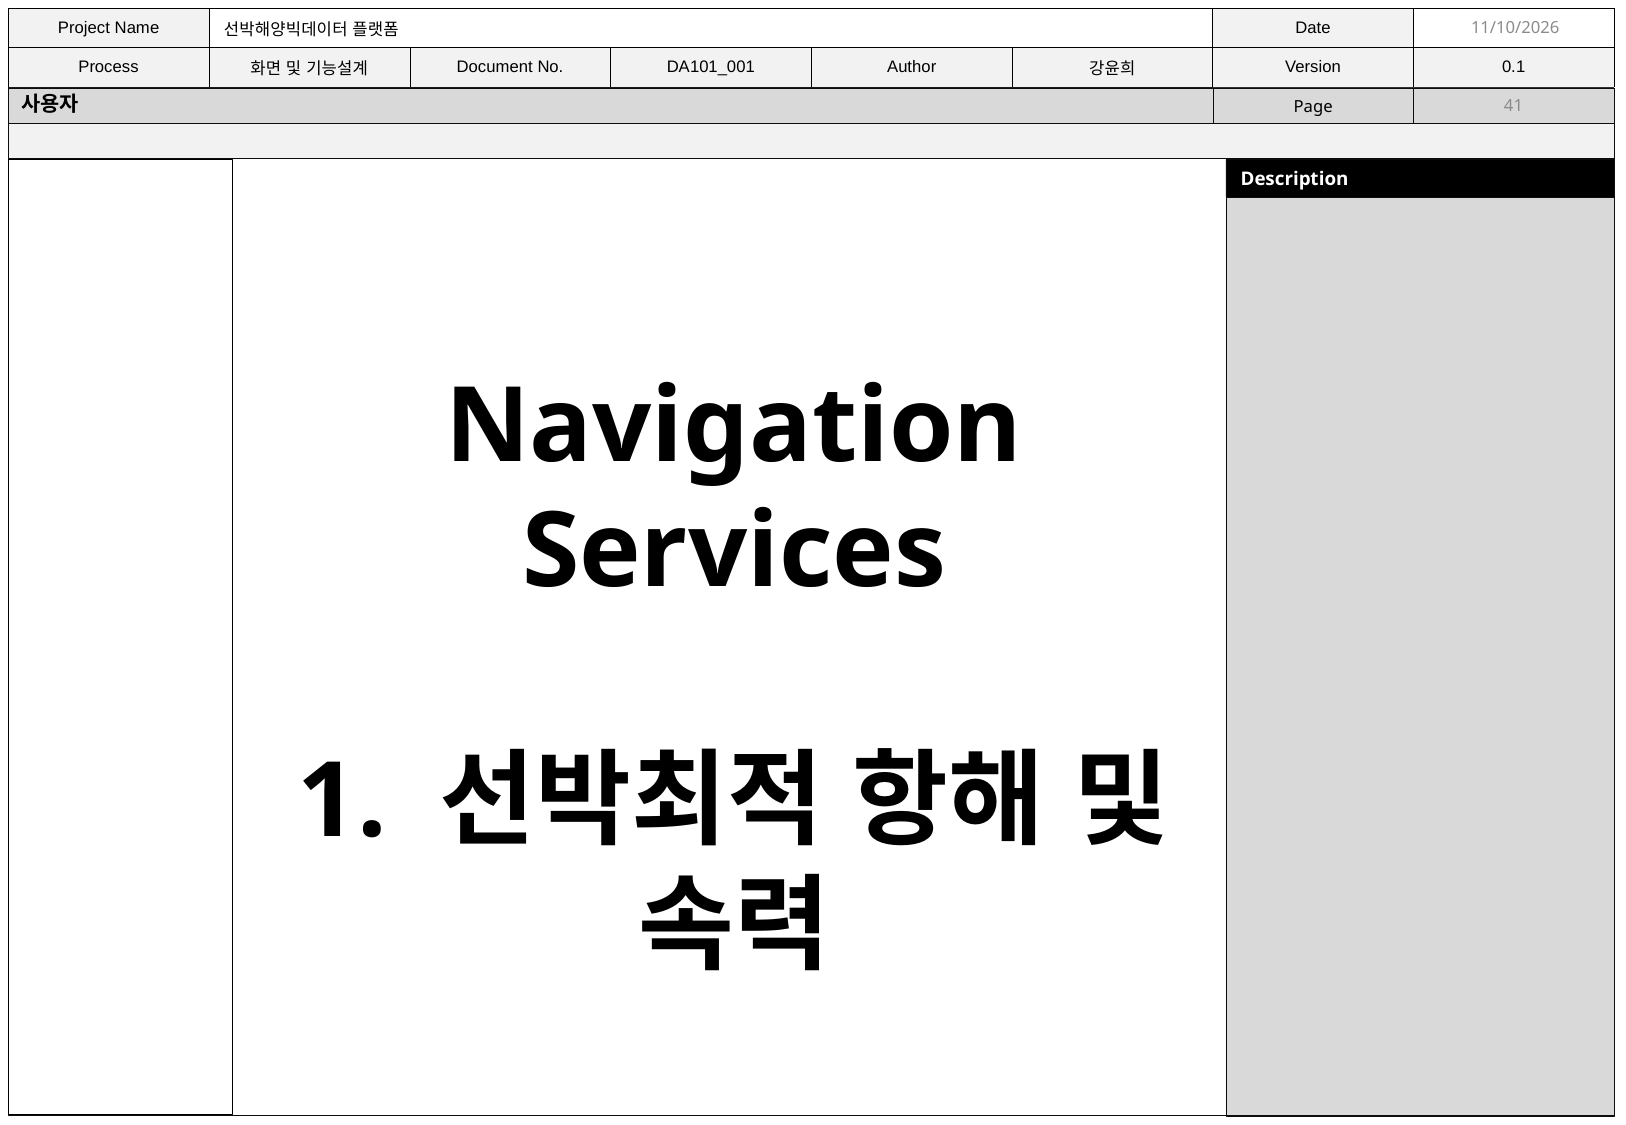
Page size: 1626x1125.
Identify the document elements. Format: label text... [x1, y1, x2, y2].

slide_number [1414, 10, 1616, 46]
text_box [6, 157, 234, 1116]
text_box 사용자 [6, 83, 233, 123]
text_box Navigation Services 1. 선박최적 항해 및 속력 [231, 349, 1236, 990]
slide_number 41 [1413, 88, 1614, 124]
